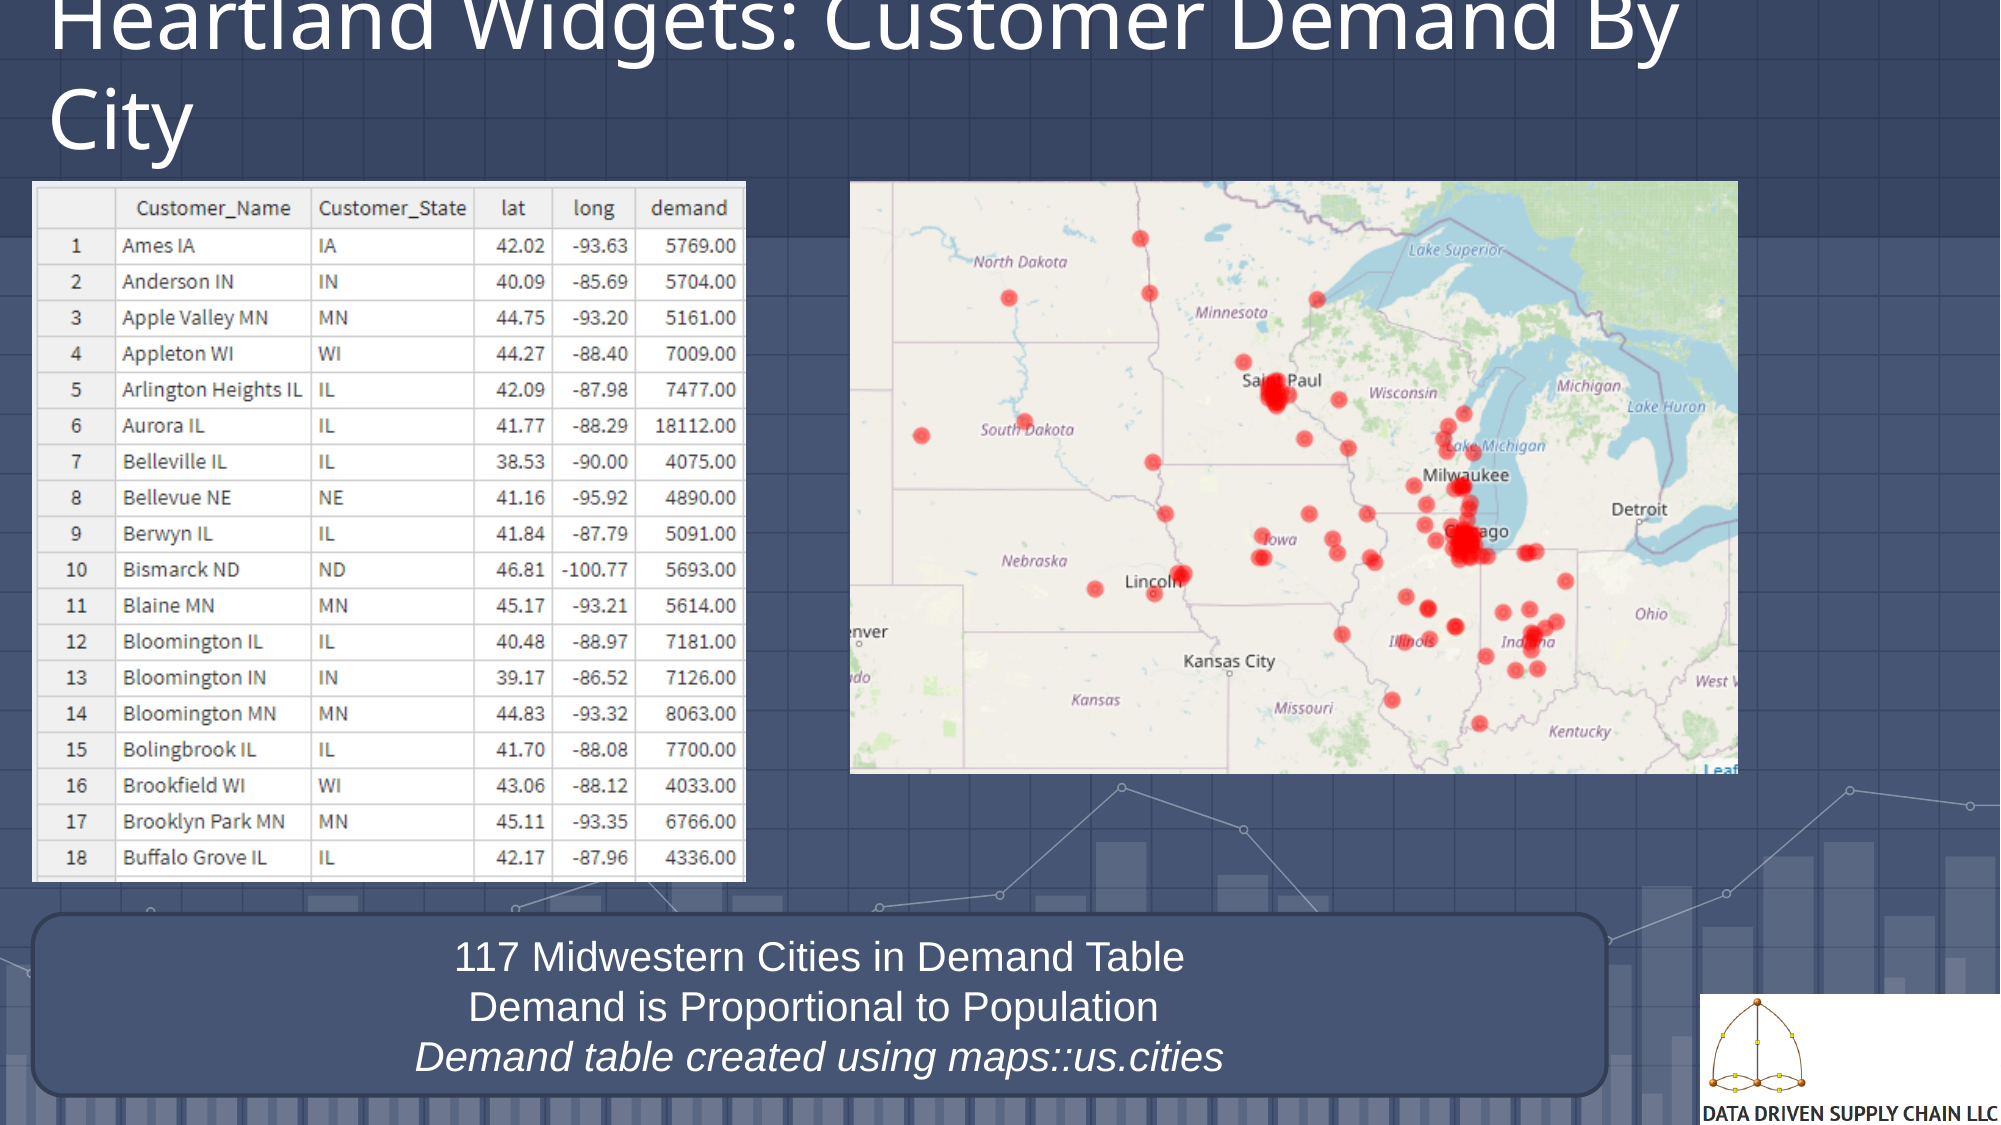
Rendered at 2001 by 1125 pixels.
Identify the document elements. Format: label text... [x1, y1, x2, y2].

picture [850, 181, 1739, 774]
title Heartland Widgets: Customer Demand By City [32, 30, 1843, 182]
picture [1699, 994, 2000, 1125]
text_box 117 Midwestern Cities in Demand Table Demand is Proportional to Population Demand table created using maps::us.cities [30, 911, 1609, 1098]
picture [32, 181, 746, 882]
